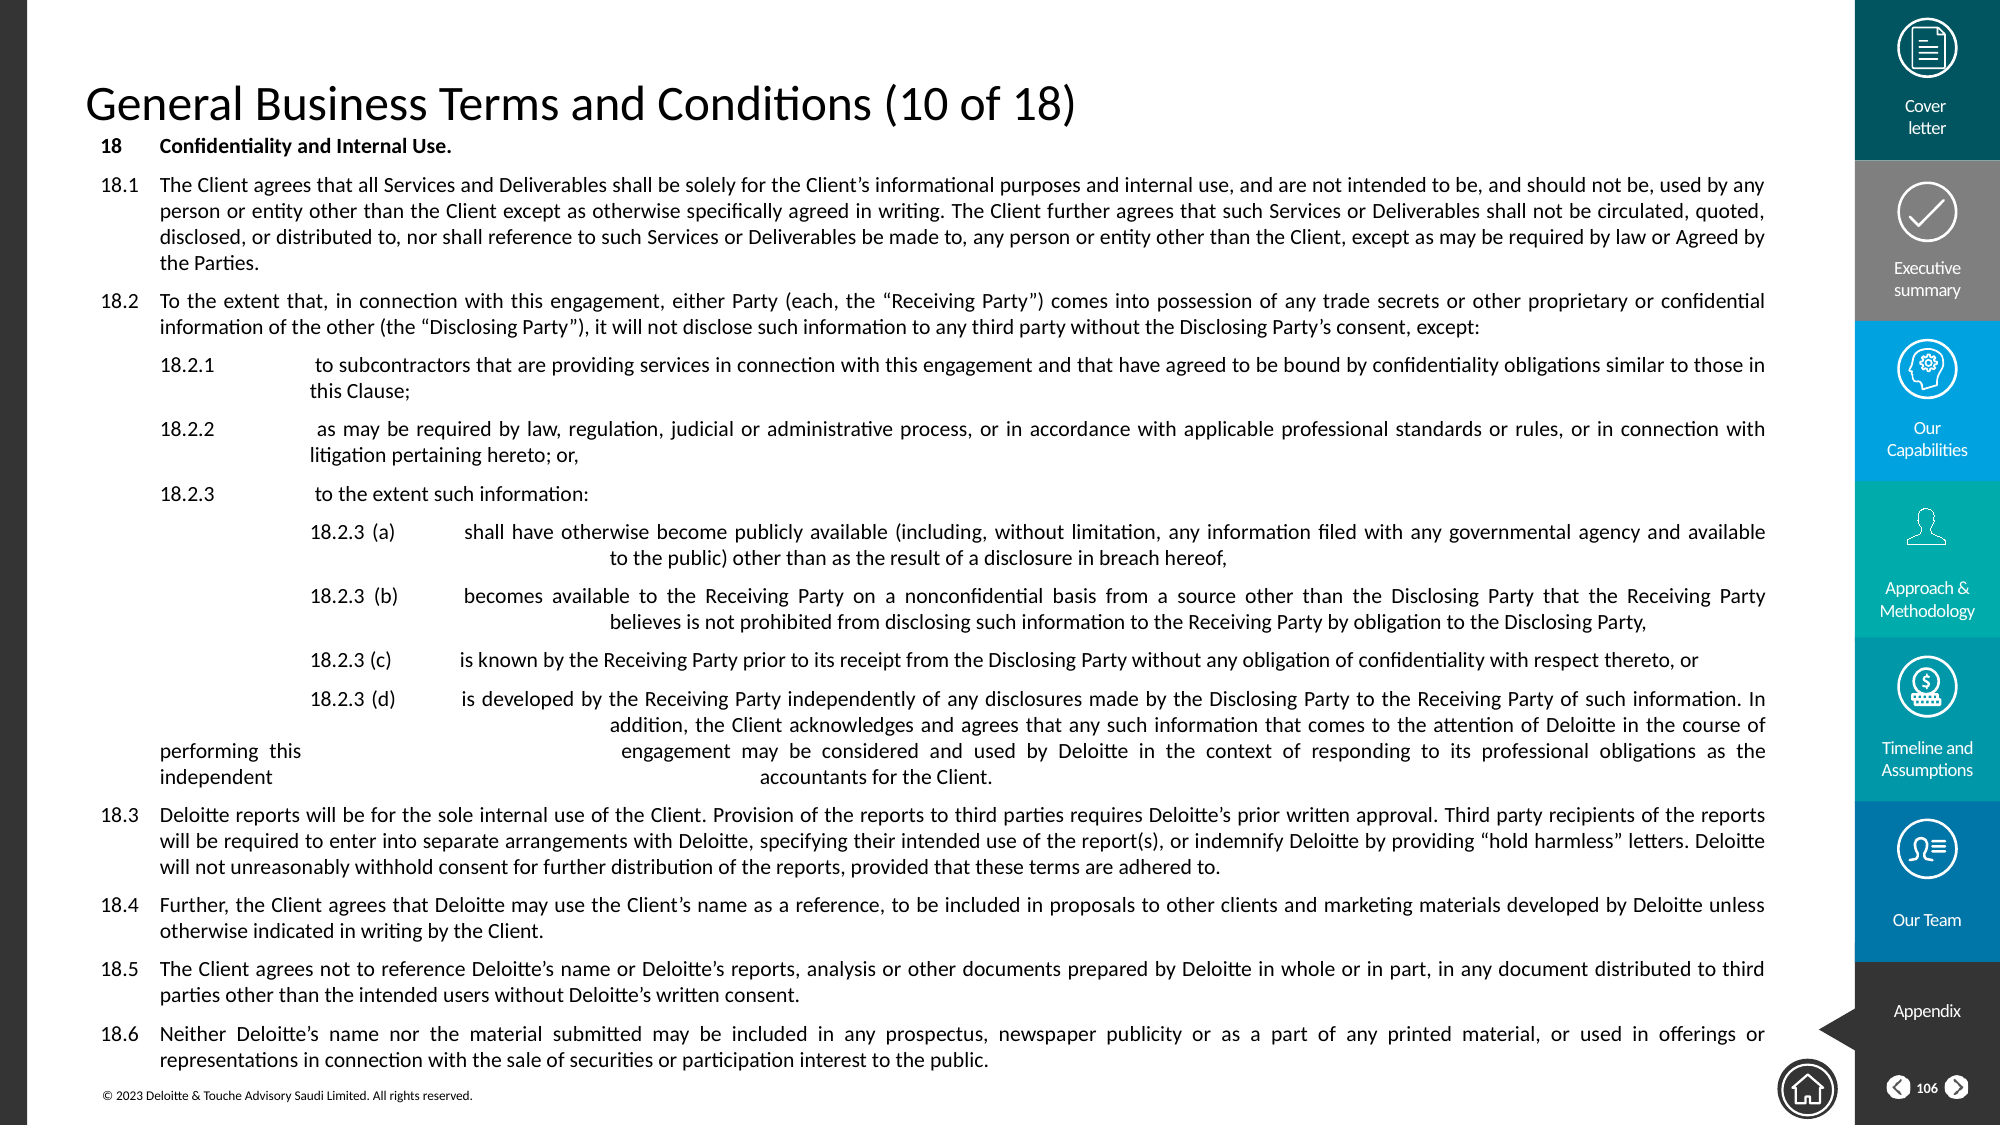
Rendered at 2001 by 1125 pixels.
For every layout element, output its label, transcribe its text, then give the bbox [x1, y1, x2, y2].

text_box [1816, 1005, 1859, 1054]
picture [1886, 1075, 1911, 1099]
title General Business Terms and Conditions (10 of 18) [85, 70, 1915, 125]
text_box 18 Confidentiality and Internal Use. 18.1 The Client agrees that all Services and Deliverables shall be solely for the Client’s informational purposes and internal use, and are not intended to be, and should not be, used by any person or entity other than the Client except as otherwise specifically agreed in writing. The Client further agrees that such Services or Deliverables shall not be circulated, quoted, disclosed, or distributed to, nor shall reference to such Services or Deliverables be made to, any person or entity other than the Client, except as may be required by law or Agreed by the Parties. 18.2 To the extent that, in connection with this engagement, either Party (each, the “Receiving Party”) comes into possession of any trade secrets or other proprietary or confidential information of the other (the “Disclosing Party”), it will not disclose such information to any third party without the Disclosing Party’s consent, except: 18.2.1 to subcontractors that are providing services in connection with this engagement and that have agreed to be bound by confidentiality obligations similar to those in this Clause; 18.2.2 as may be required by law, regulation, judicial or administrative process, or in accordance with applicable professional standards or rules, or in connection with litigation pertaining hereto; or, 18.2.3 to the extent such information: 18.2.3 (a) shall have otherwise become publicly available (including, without limitation, any information filed with any governmental agency and available to the public) other than as the result of a disclosure in breach hereof, 18.2.3 (b) becomes available to the Receiving Party on a nonconfidential basis from a source other than the Disclosing Party that the Receiving Party believes is not prohibited from disclosing such information to the Receiving Party by obligation to the Disclosing Party, 18.2.3 (c) is known by the Receiving Party prior to its receipt from the Disclosing Party without any obligation of confidentiality with respect thereto, or 18.2.3 (d) is developed by the Receiving Party independently of any disclosures made by the Disclosing Party to the Receiving Party of such information. In addition, the Client acknowledges and agrees that any such information that comes to the attention of Deloitte in the course of performing this engagement may be considered and used by Deloitte in the context of responding to its professional obligations as the independent accountants for the Client. 18.3 Deloitte reports will be for the sole internal use of the Client. Provision of the reports to third parties requires Deloitte’s prior written approval. Third party recipients of the reports will be required to enter into separate arrangements with Deloitte, specifying their intended use of the report(s), or indemnify Deloitte by providing “hold harmless” letters. Deloitte will not unreasonably withhold consent for further distribution of the reports, provided that these terms are adhered to. 18.4 Further, the Client agrees that Deloitte may use the Client’s name as a reference, to be included in proposals to other clients and marketing materials developed by Deloitte unless otherwise indicated in writing by the Client. 18.5 The Client agrees not to reference Deloitte’s name or Deloitte’s reports, analysis or other documents prepared by Deloitte in whole or in part, in any document distributed to third parties other than the intended users without Deloitte’s written consent. 18.6 Neither Deloitte’s name nor the material submitted may be included in any prospectus, newspaper publicity or as a part of any printed material, or used in offerings or representations in connection with the sale of securities or participation interest to the public. [85, 124, 1783, 1116]
text_box [0, 0, 28, 1125]
picture [1944, 1075, 1969, 1099]
